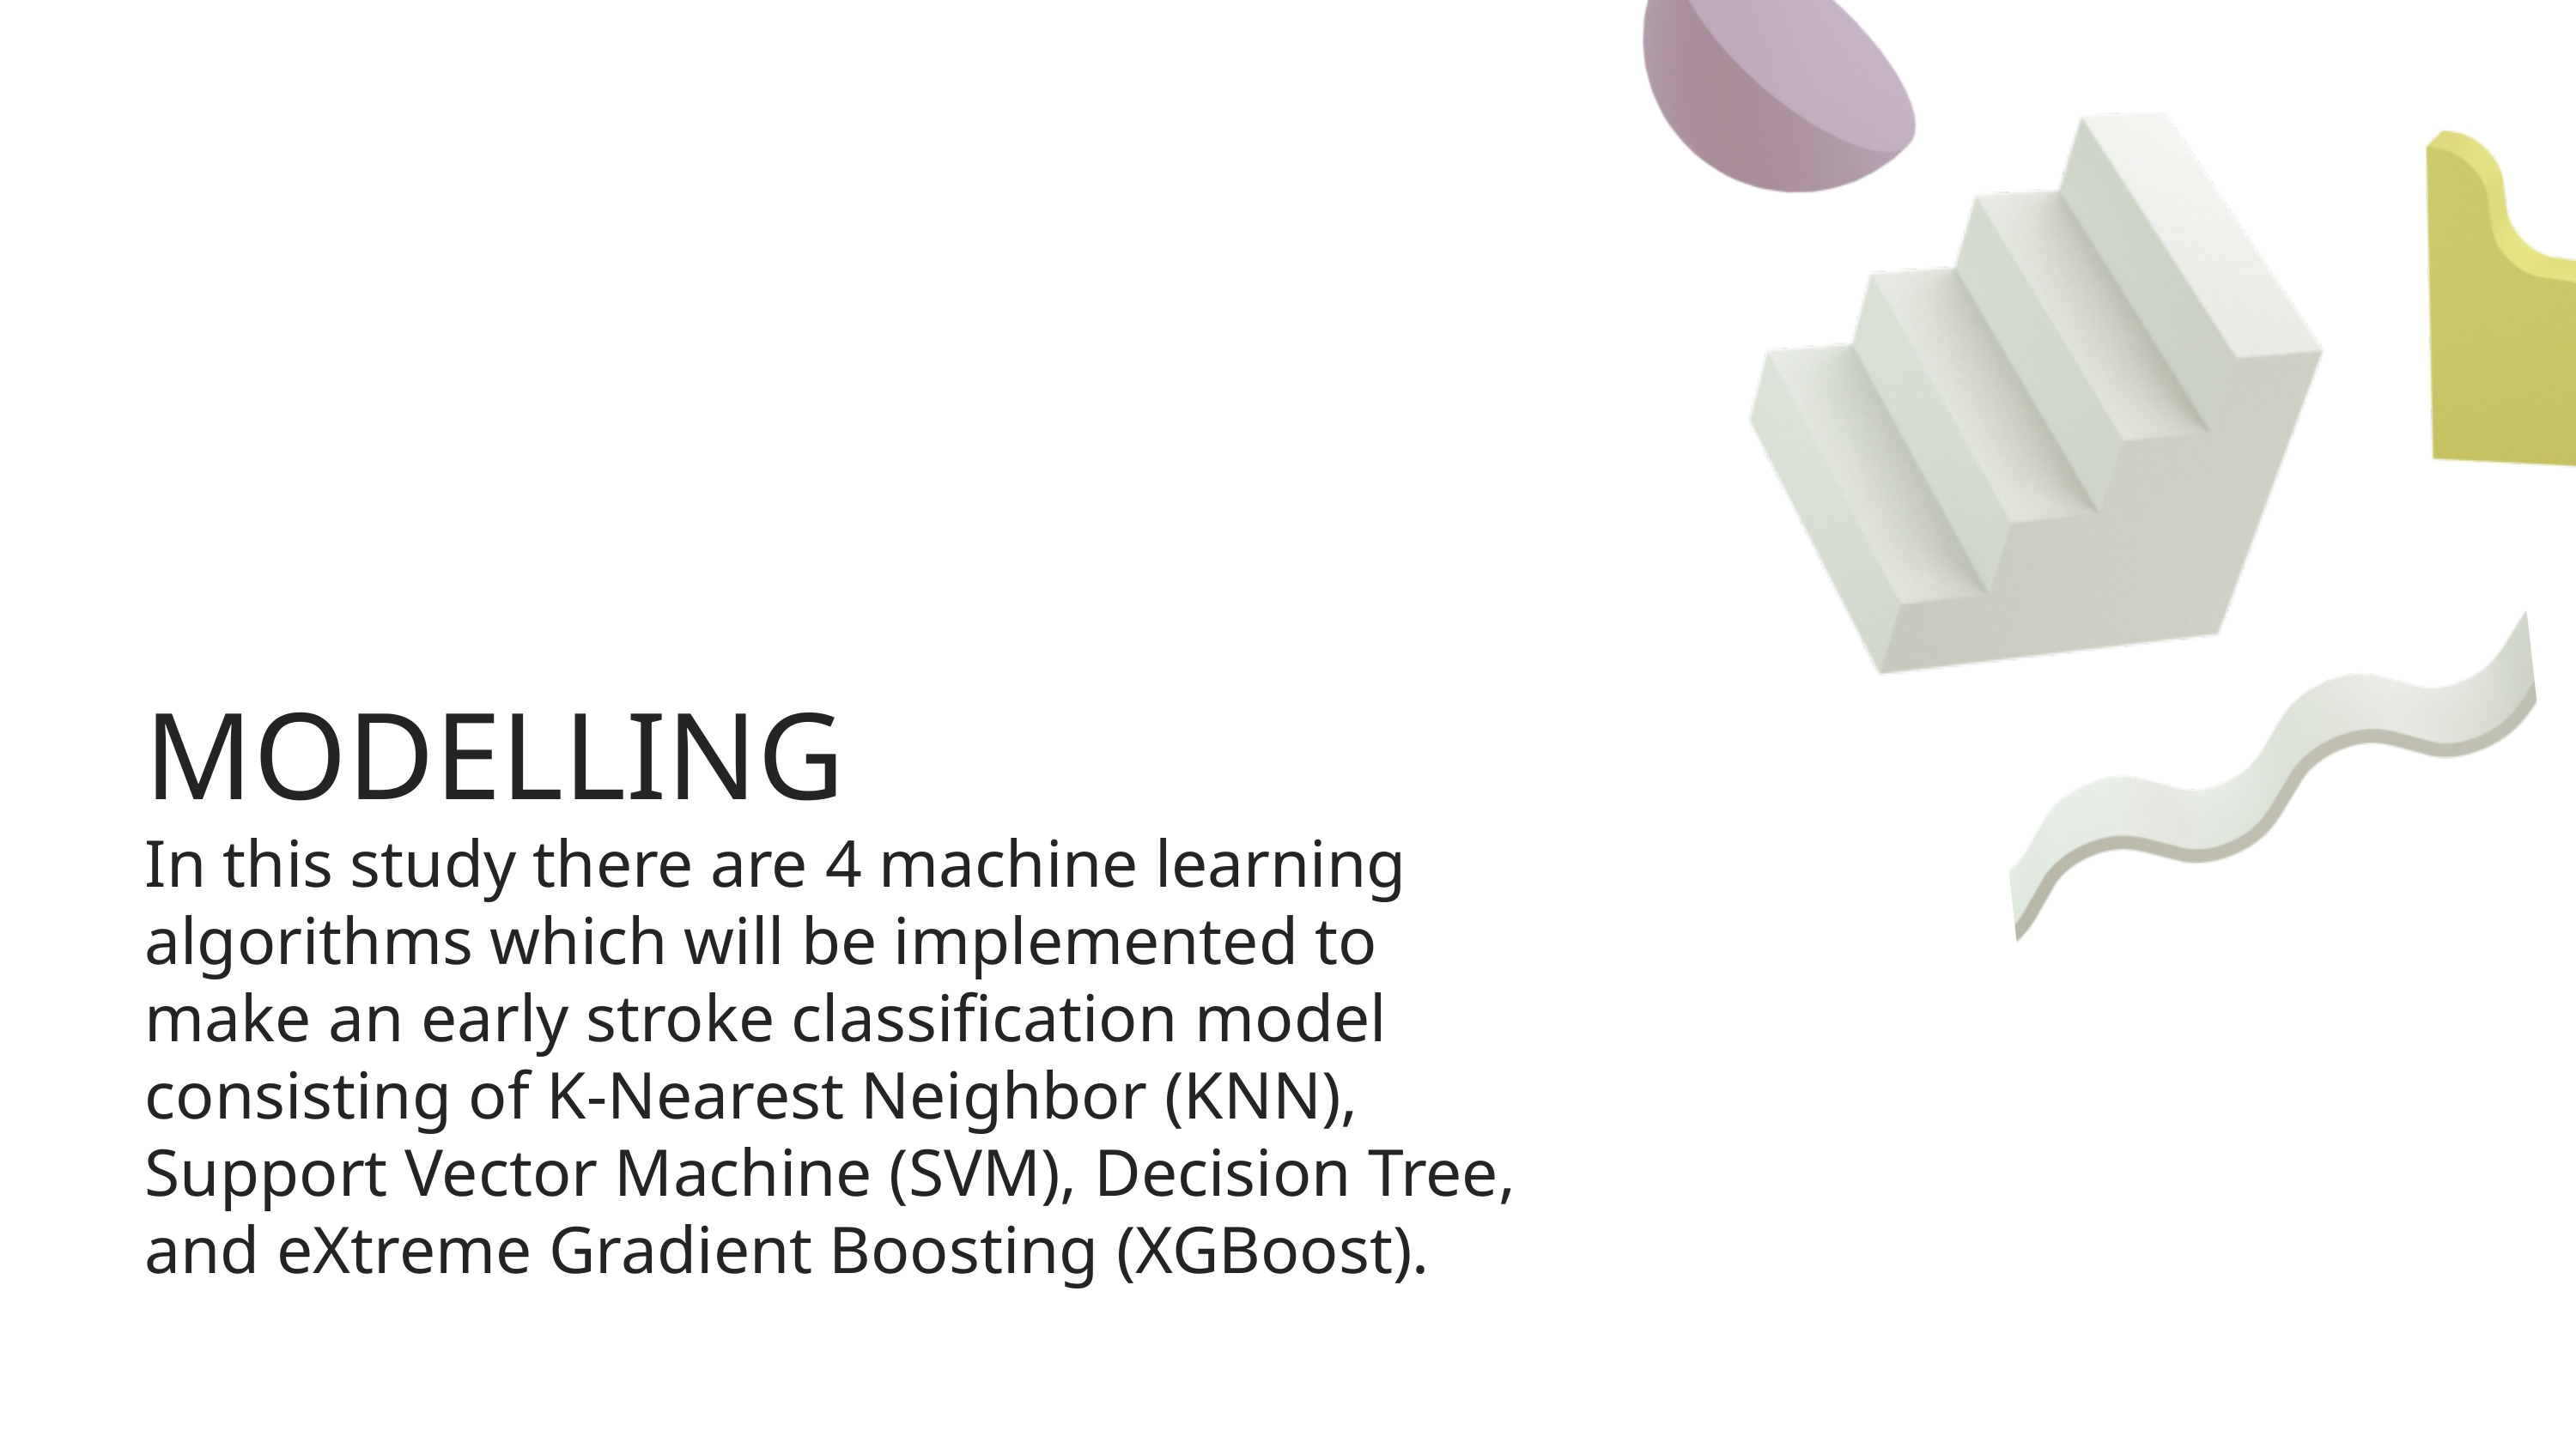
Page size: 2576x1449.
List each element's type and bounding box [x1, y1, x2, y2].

text_box [1986, 609, 2559, 959]
text_box [144, 678, 1559, 1282]
text_box [1642, 0, 1917, 194]
text_box [2425, 130, 2576, 477]
text_box [1747, 112, 2326, 676]
